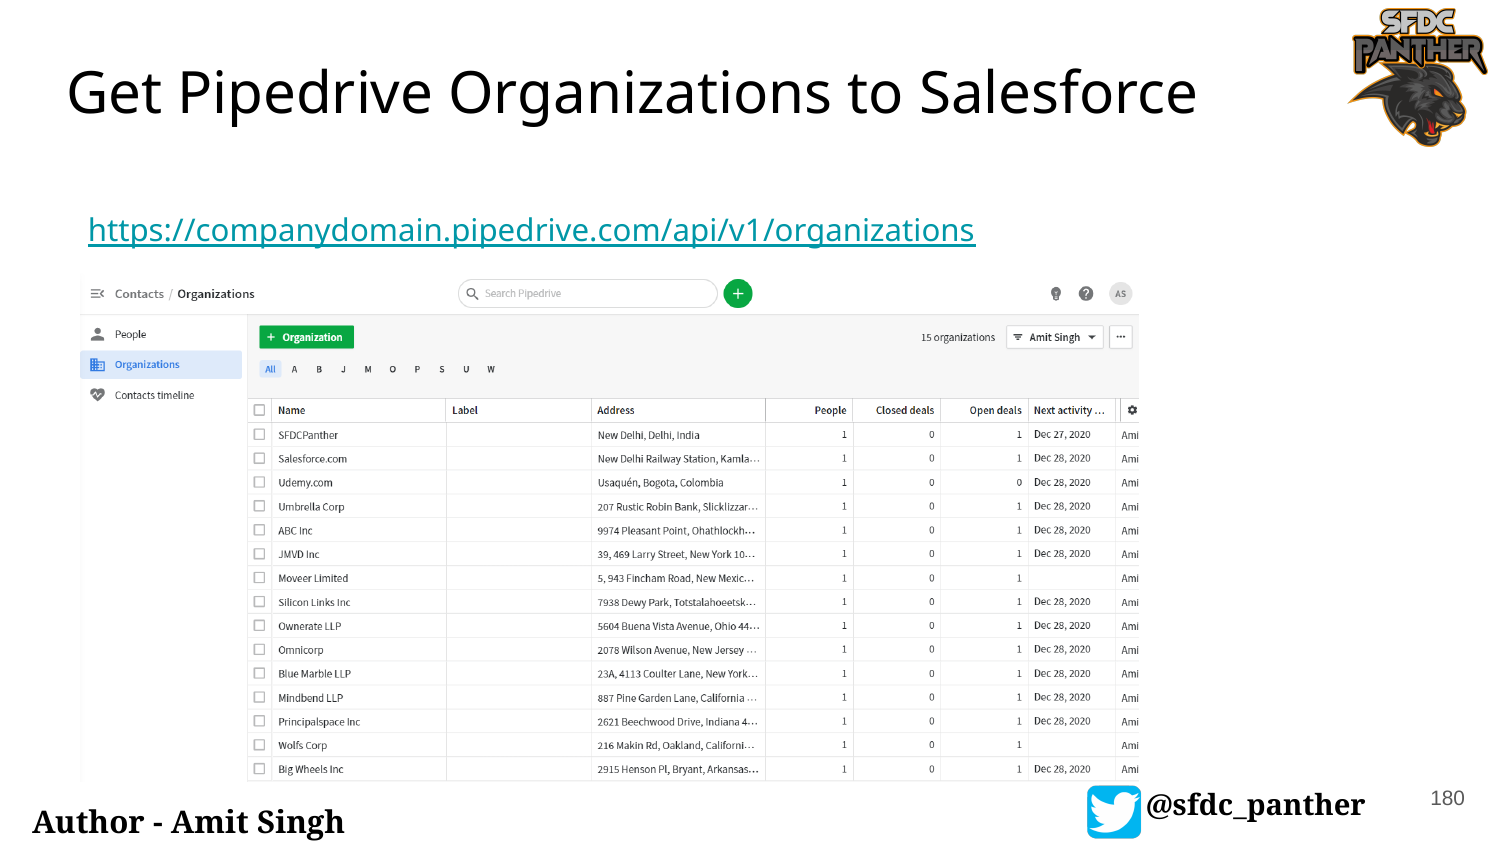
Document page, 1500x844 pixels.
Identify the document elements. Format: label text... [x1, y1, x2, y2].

picture [1347, 8, 1488, 147]
picture [1085, 784, 1144, 842]
list https://companydomain.pipedrive.com/api/v1/organizations [51, 189, 1449, 750]
title Get Pipedrive Organizations to Salesforce [51, 40, 1449, 135]
slide_number 180 [1389, 764, 1480, 830]
picture [79, 273, 1139, 782]
